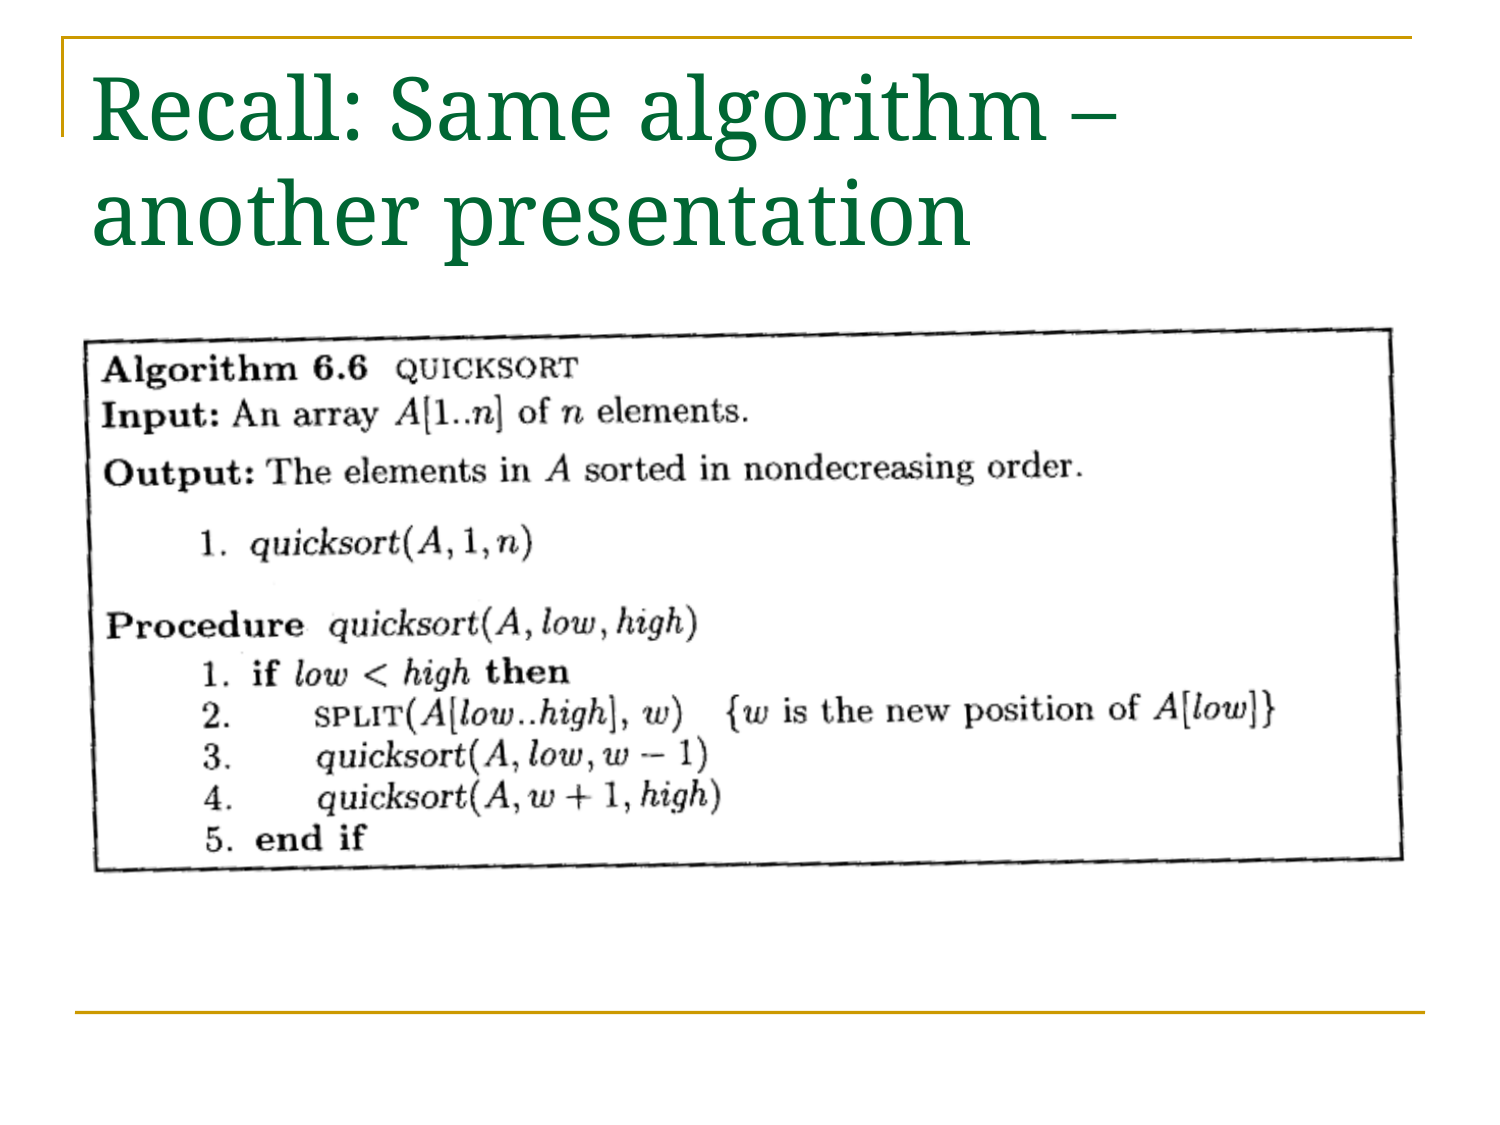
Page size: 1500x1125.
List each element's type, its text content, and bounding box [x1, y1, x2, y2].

title Recall: Same algorithm – another presentation [75, 45, 1425, 233]
picture [48, 256, 1438, 950]
